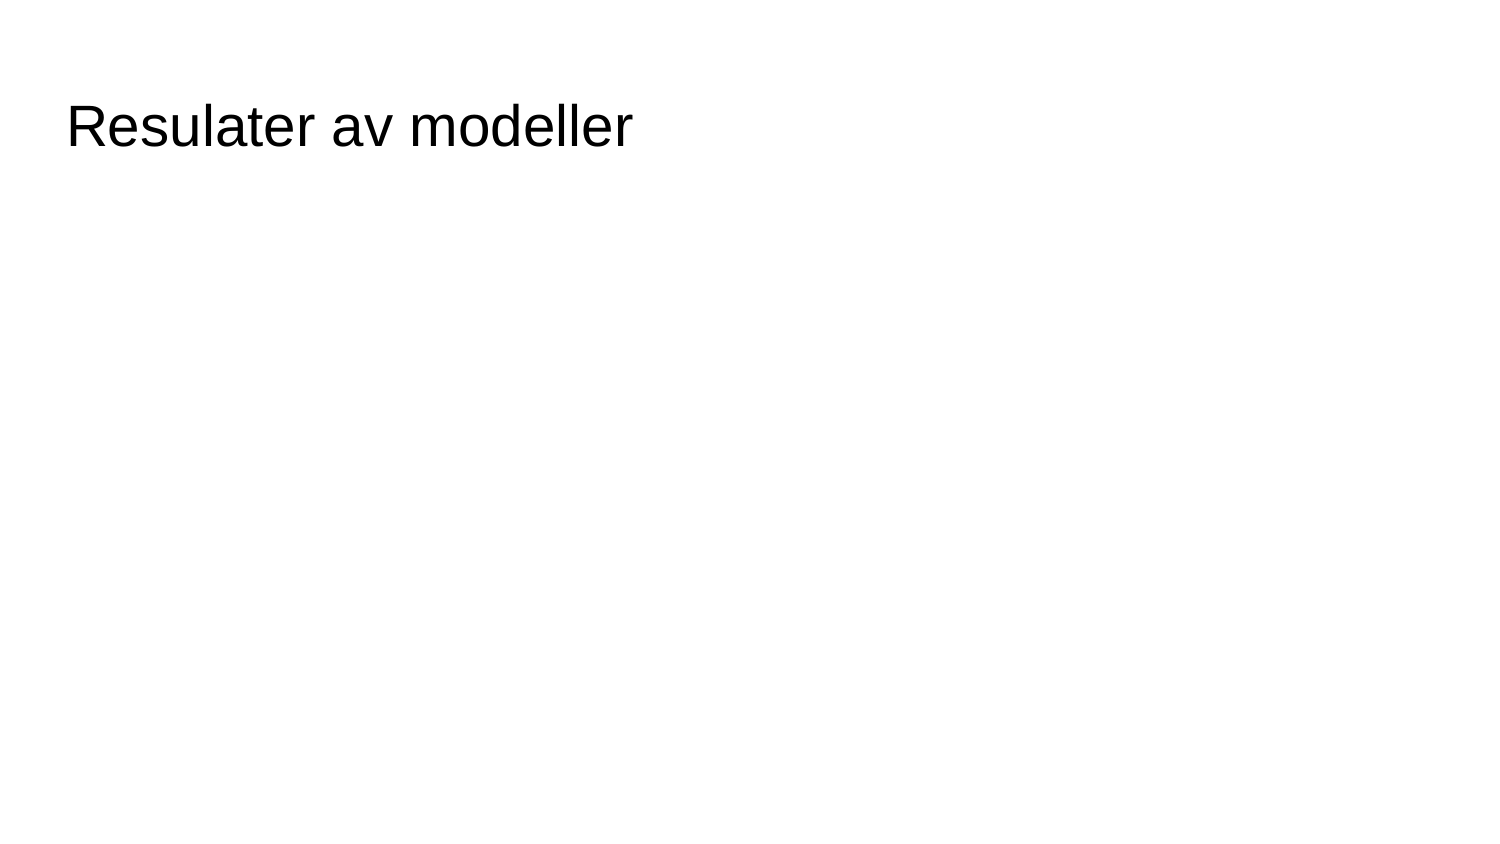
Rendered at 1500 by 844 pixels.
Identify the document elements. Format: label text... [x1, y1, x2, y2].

title Resulater av modeller [51, 72, 1449, 167]
